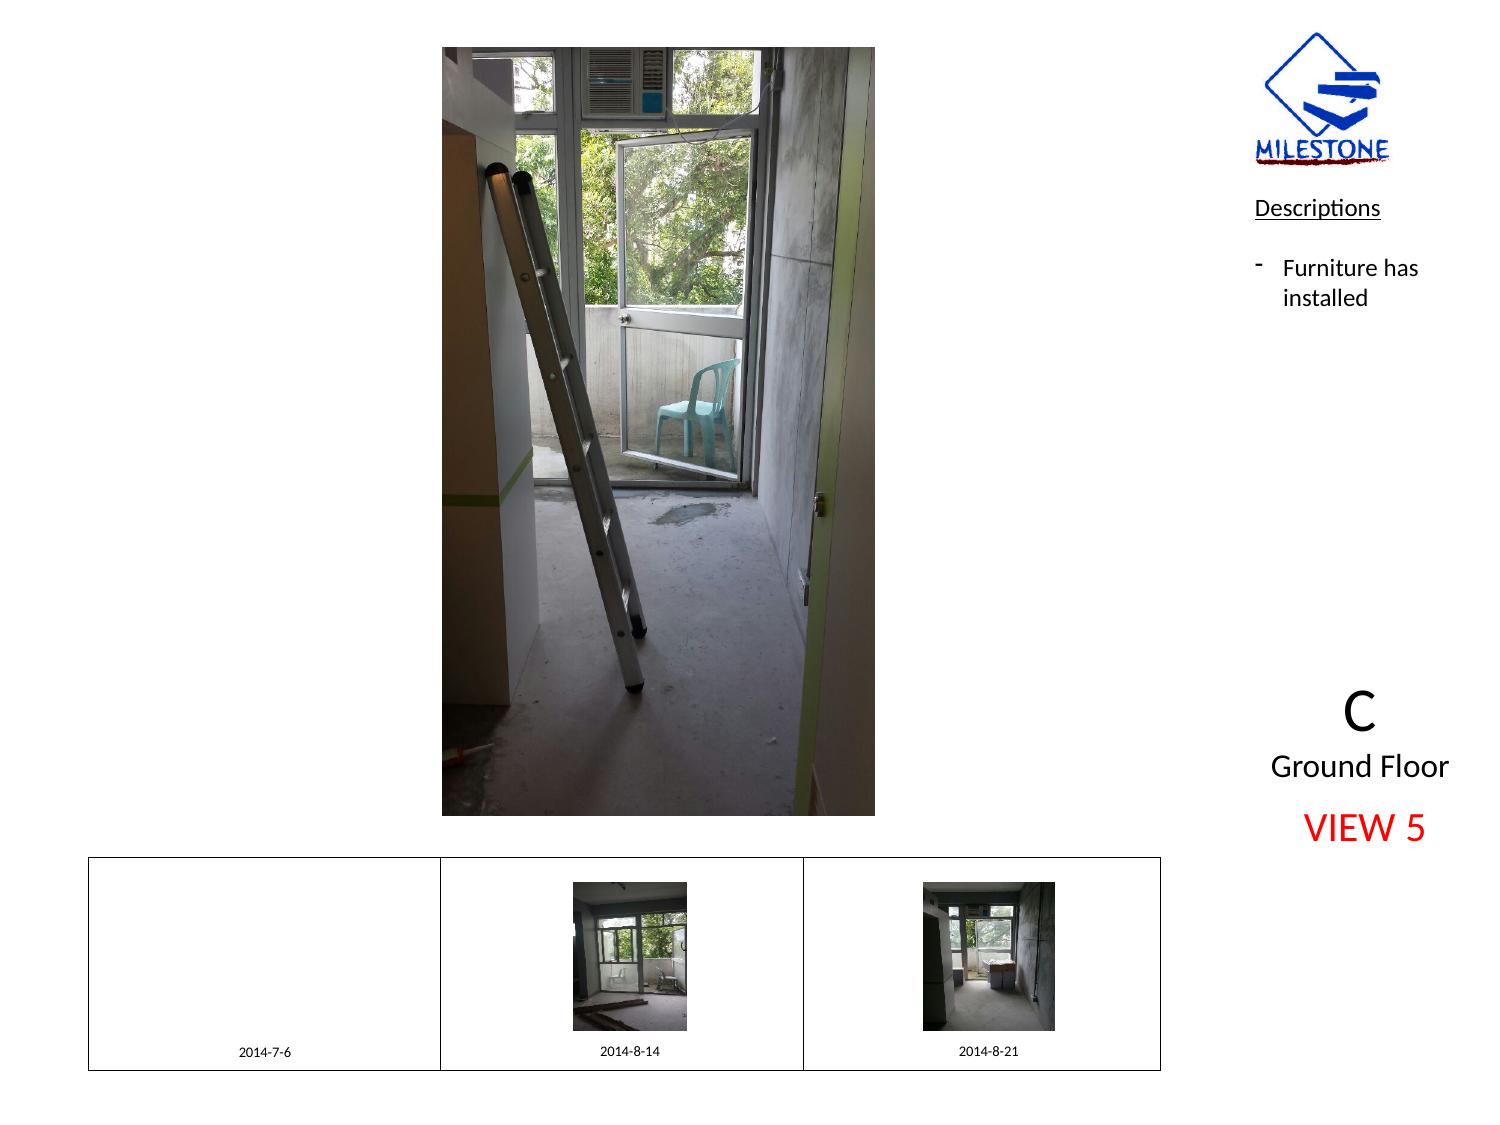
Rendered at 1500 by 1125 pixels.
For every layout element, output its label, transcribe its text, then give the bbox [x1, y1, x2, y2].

text_box 2014-8-21 [944, 1040, 1034, 1067]
table_header [441, 858, 803, 1070]
picture [442, 47, 875, 816]
picture [1222, 15, 1419, 186]
picture [572, 882, 688, 1031]
text_box 2014-7-6 [224, 1035, 307, 1068]
text_box VIEW 5 [1289, 792, 1481, 846]
table_header [89, 858, 440, 1070]
table_header [804, 858, 1160, 1070]
picture [923, 882, 1055, 1031]
text_box Descriptions Furniture has installed [1240, 184, 1481, 349]
text_box C Ground Floor [1168, 661, 1500, 791]
text_box 2014-8-14 [585, 1040, 675, 1067]
